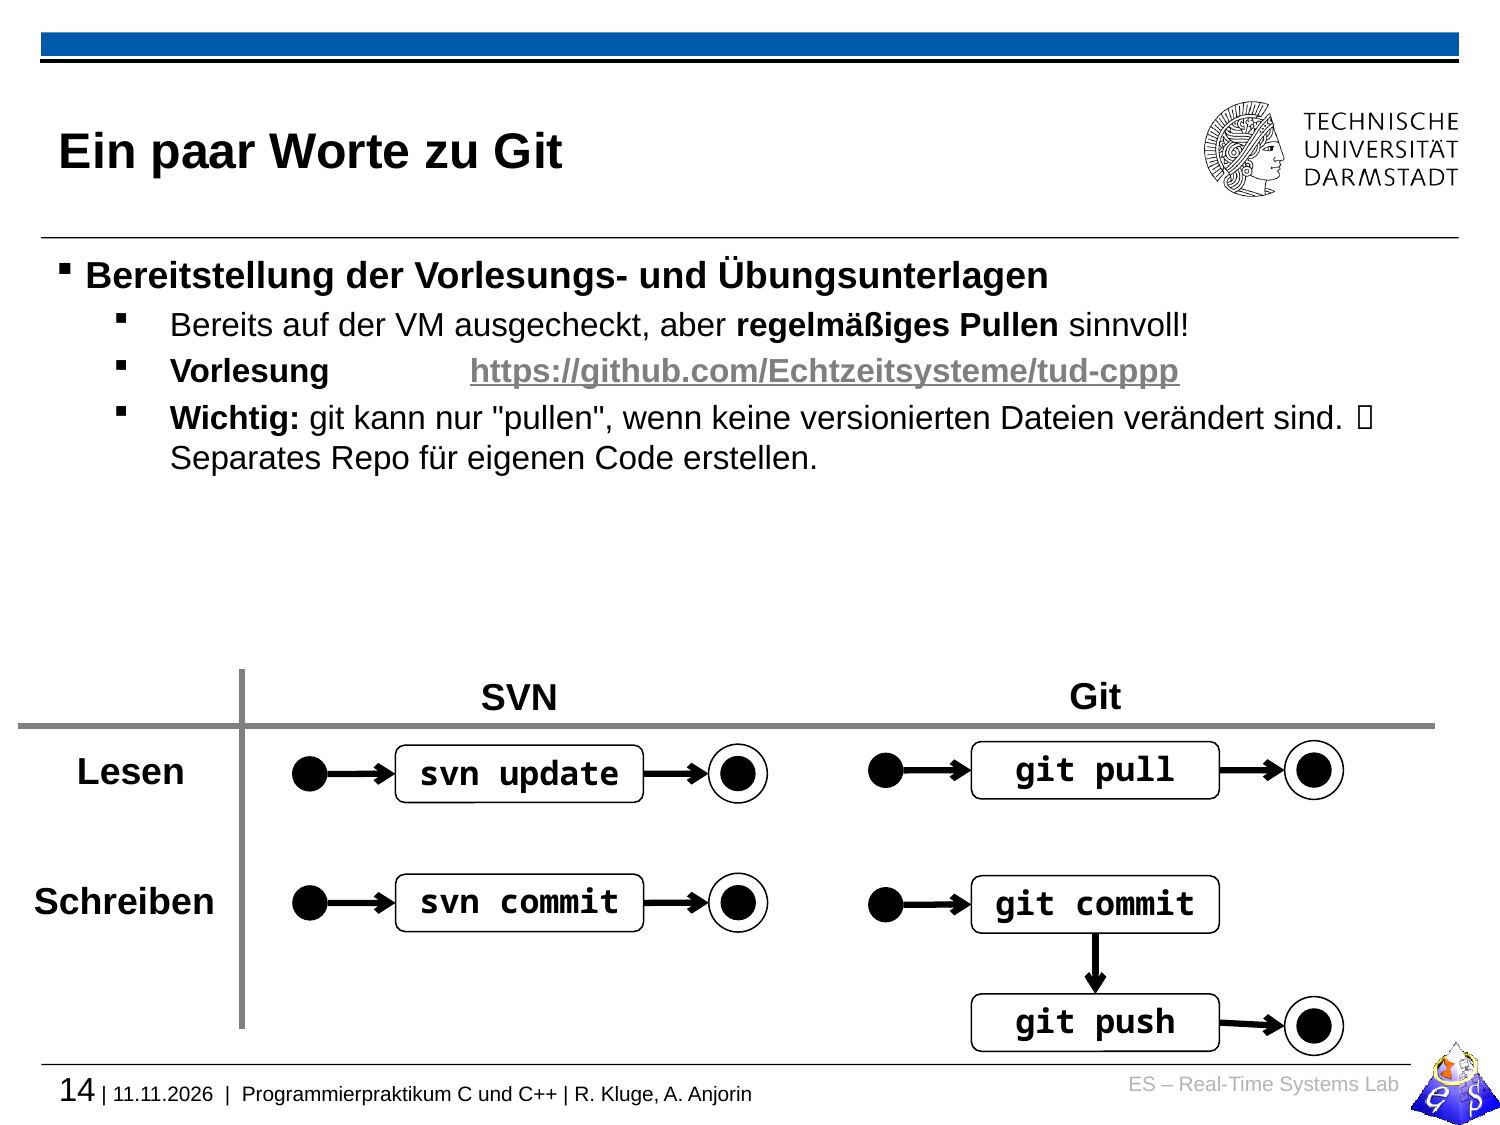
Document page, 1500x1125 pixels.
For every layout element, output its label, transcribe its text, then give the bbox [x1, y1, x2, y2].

picture [1187, 84, 1483, 214]
text_box Schreiben [18, 873, 230, 931]
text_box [291, 743, 768, 804]
text_box Git [1054, 668, 1137, 723]
title Ein paar Worte zu Git [58, 80, 1187, 218]
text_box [291, 872, 768, 933]
text_box SVN [465, 669, 573, 723]
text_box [867, 740, 1344, 800]
text_box Lesen [61, 743, 200, 800]
list Bereitstellung der Vorlesungs- und Übungsunterlagen Bereits auf der VM ausgecheckt, aber regelmäßiges Pullen sinnvoll! Vorlesung https://github.com/Echtzeitsysteme/tud-cppp Wichtig: git kann nur "pullen", wenn keine versionierten Dateien verändert sind.  Separates Repo für eigenen Code erstellen. [41, 243, 1459, 669]
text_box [867, 875, 1344, 1056]
picture [1411, 1041, 1500, 1125]
